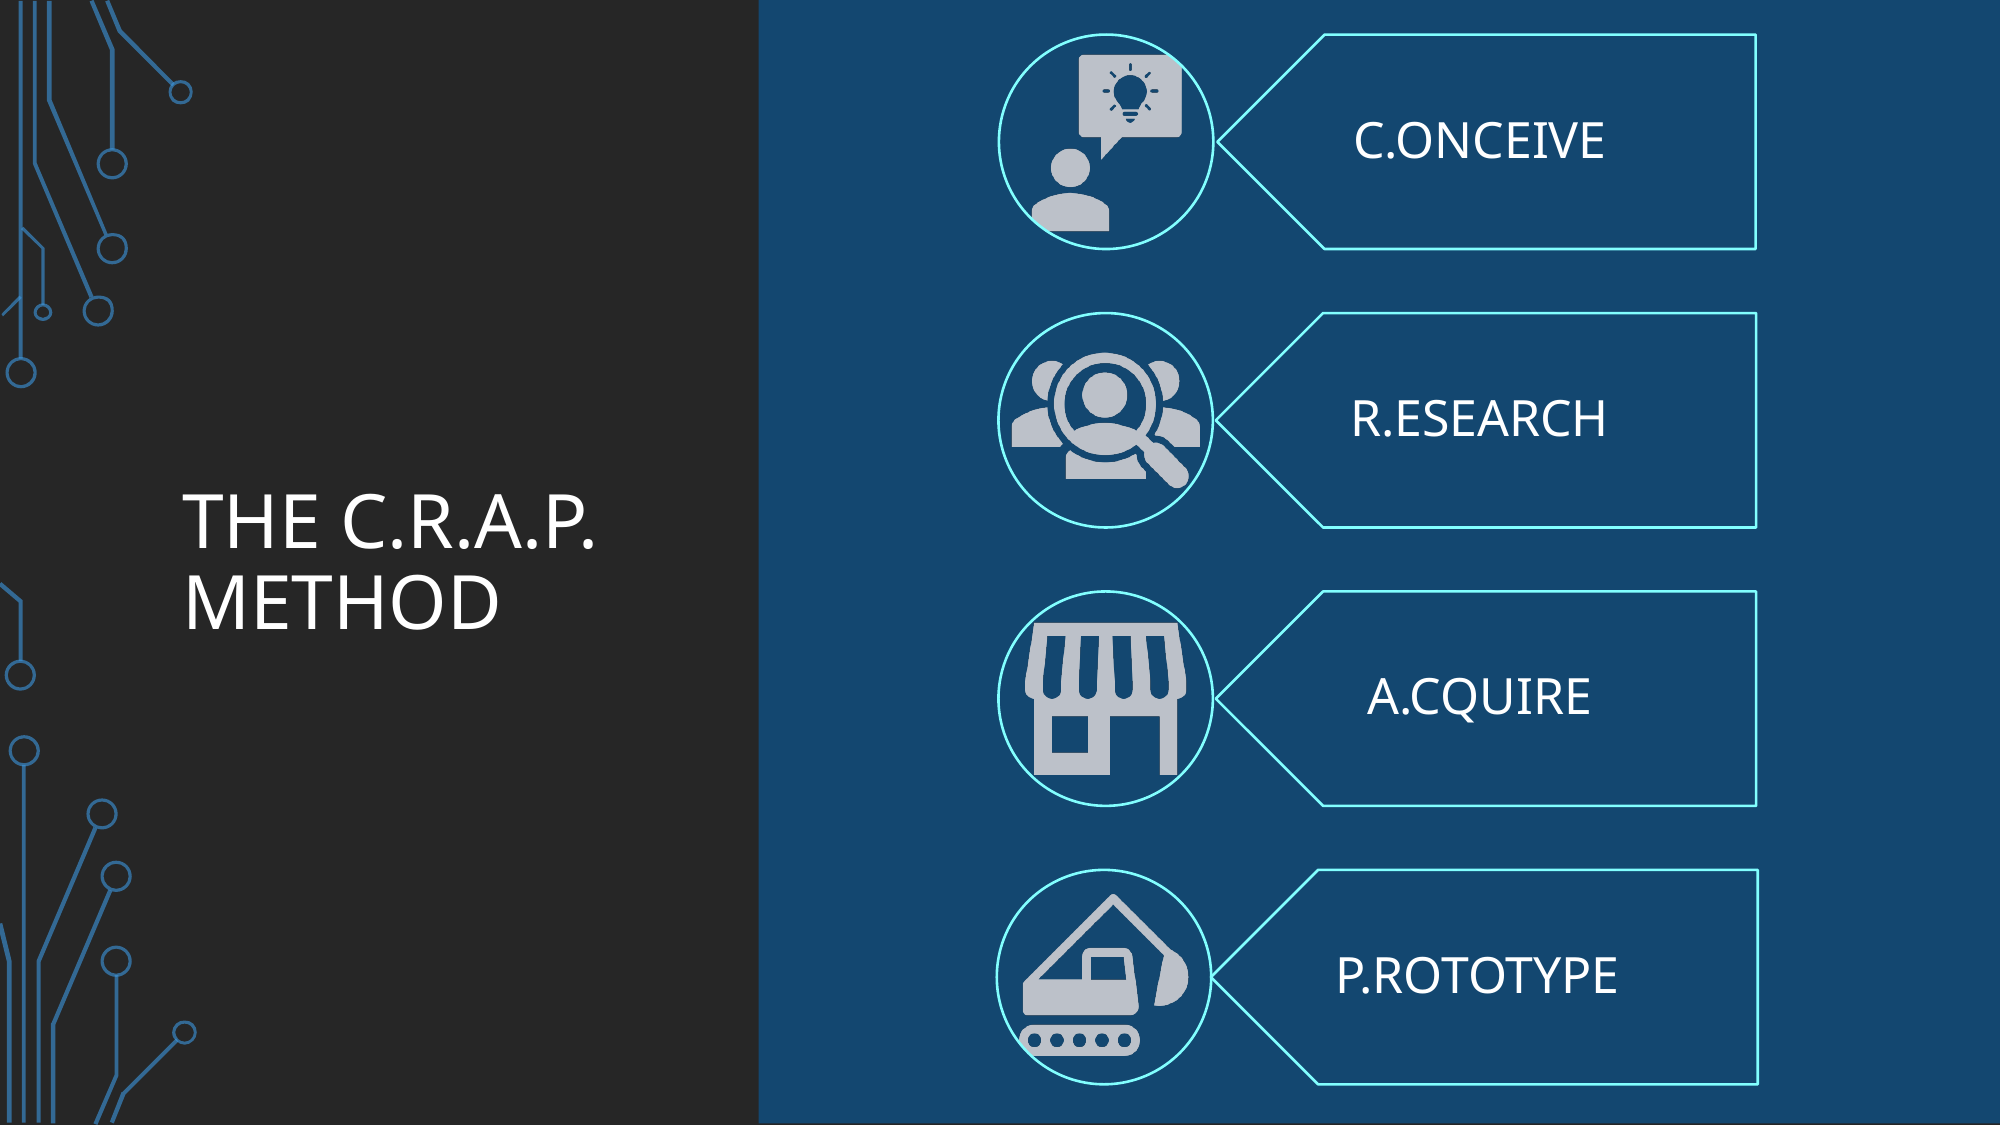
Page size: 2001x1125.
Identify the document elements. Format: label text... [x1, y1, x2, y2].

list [805, 34, 1950, 1085]
text_box [199, 0, 2000, 1125]
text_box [0, 0, 199, 1125]
title The C.R.A.P. Method [199, 179, 670, 950]
text_box [758, 0, 2000, 1124]
